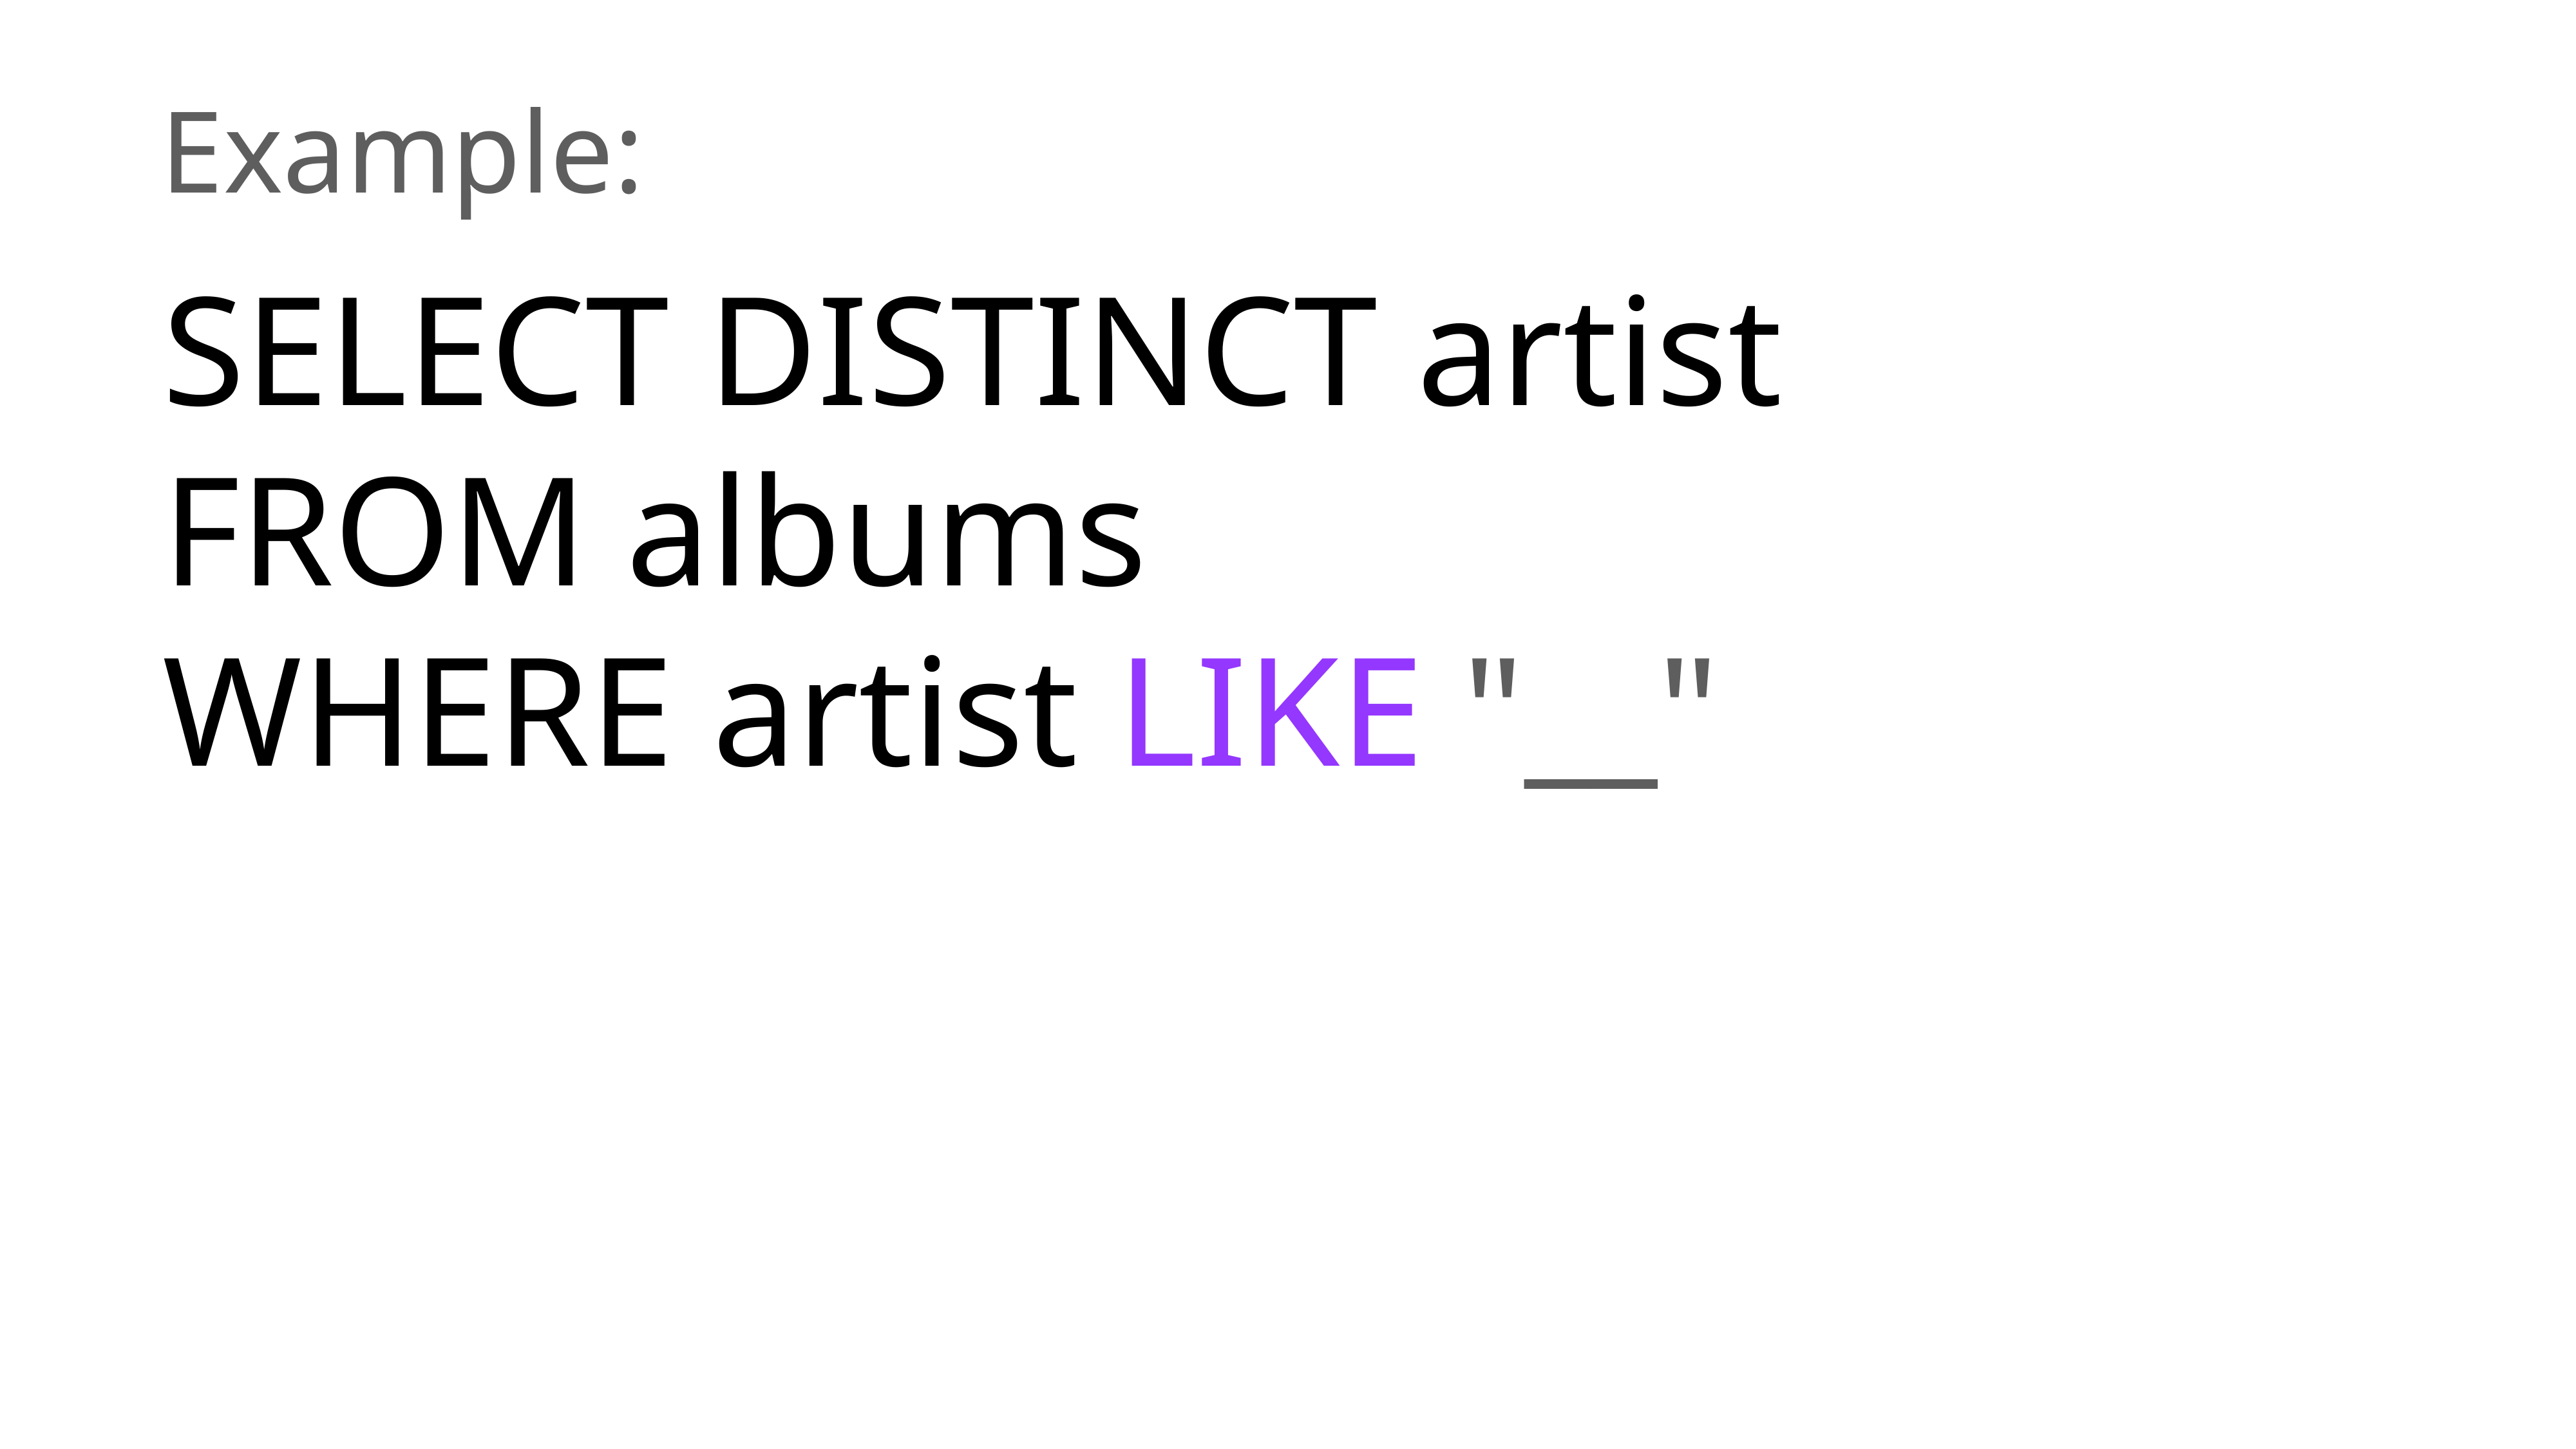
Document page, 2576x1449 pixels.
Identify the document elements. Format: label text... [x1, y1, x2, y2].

text_box Example: [155, 74, 650, 221]
text_box SELECT DISTINCT artist FROM albums WHERE artist LIKE "__" [157, 250, 2358, 1320]
